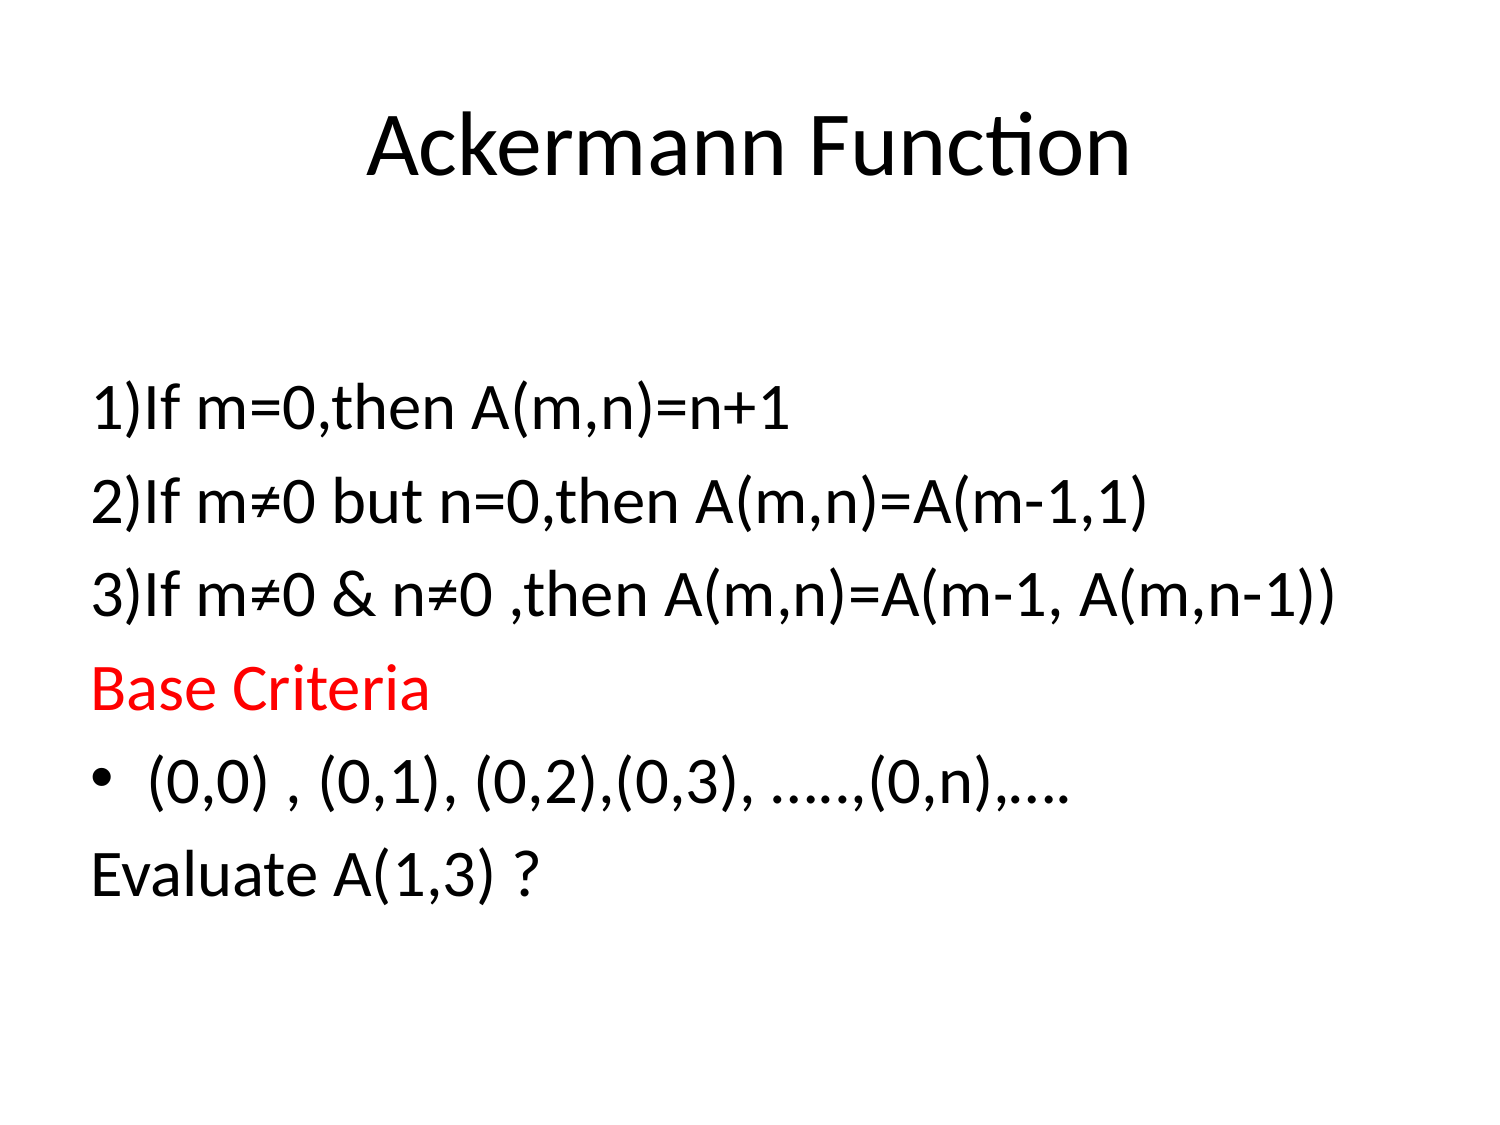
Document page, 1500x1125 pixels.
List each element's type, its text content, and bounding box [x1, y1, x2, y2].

list 1)If m=0,then A(m,n)=n+1 2)If m≠0 but n=0,then A(m,n)=A(m-1,1) 3)If m≠0 & n≠0 ,then A(m,n)=A(m-1, A(m,n-1)) Base Criteria (0,0) , (0,1), (0,2),(0,3), …..,(0,n),…. Evaluate A(1,3) ? [75, 262, 1425, 1005]
title Ackermann Function [75, 45, 1425, 233]
